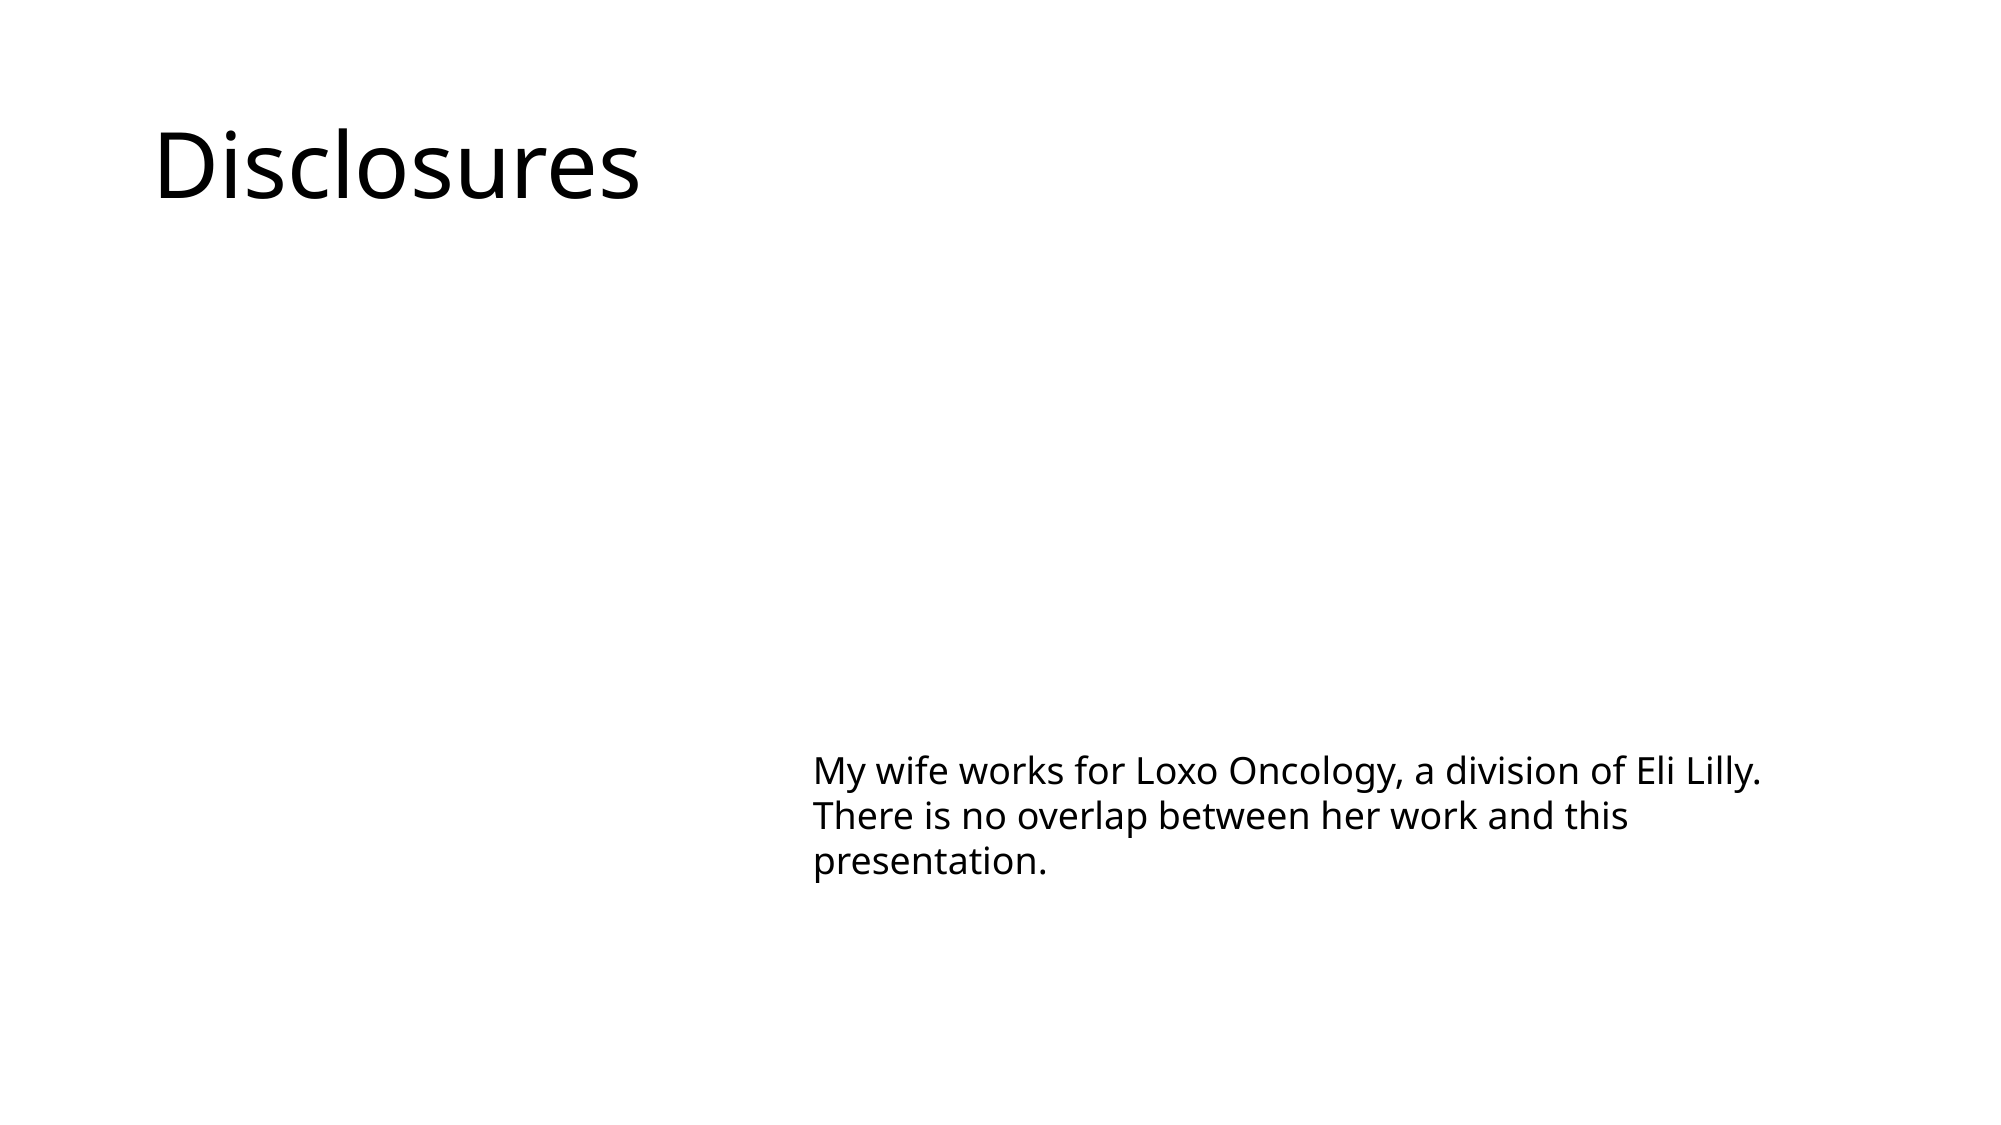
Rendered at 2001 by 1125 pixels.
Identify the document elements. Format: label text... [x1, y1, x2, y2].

text_box My wife works for Loxo Oncology, a division of Eli Lilly. There is no overlap between her work and this presentation. [798, 739, 1807, 890]
title Disclosures [137, 59, 1863, 278]
